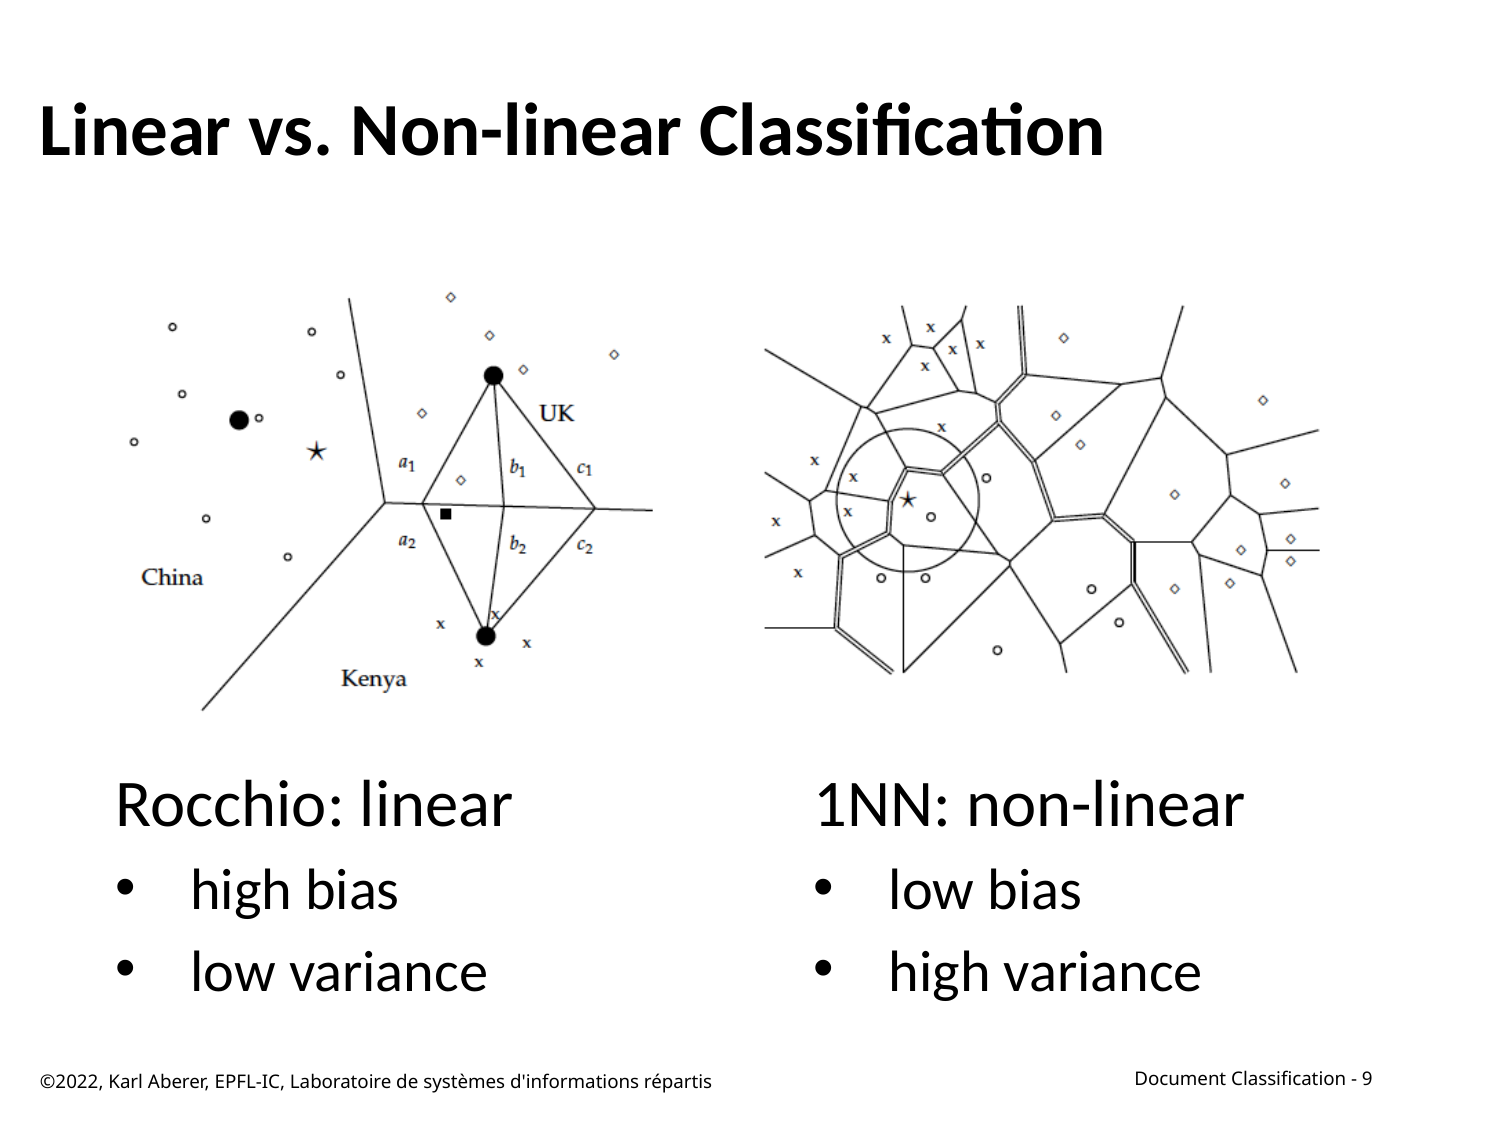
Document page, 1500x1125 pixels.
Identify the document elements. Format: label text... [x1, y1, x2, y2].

text_box 1NN: non-linear low bias high variance [799, 751, 1388, 1045]
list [64, 266, 654, 720]
title Linear vs. Non-linear Classification [24, 49, 1388, 201]
footer ©2022, Karl Aberer, EPFL-IC, Laboratoire de systèmes d'informations répartis [24, 1062, 988, 1101]
text_box Rocchio: linear high bias low variance [100, 751, 689, 1045]
picture [653, 299, 1353, 687]
